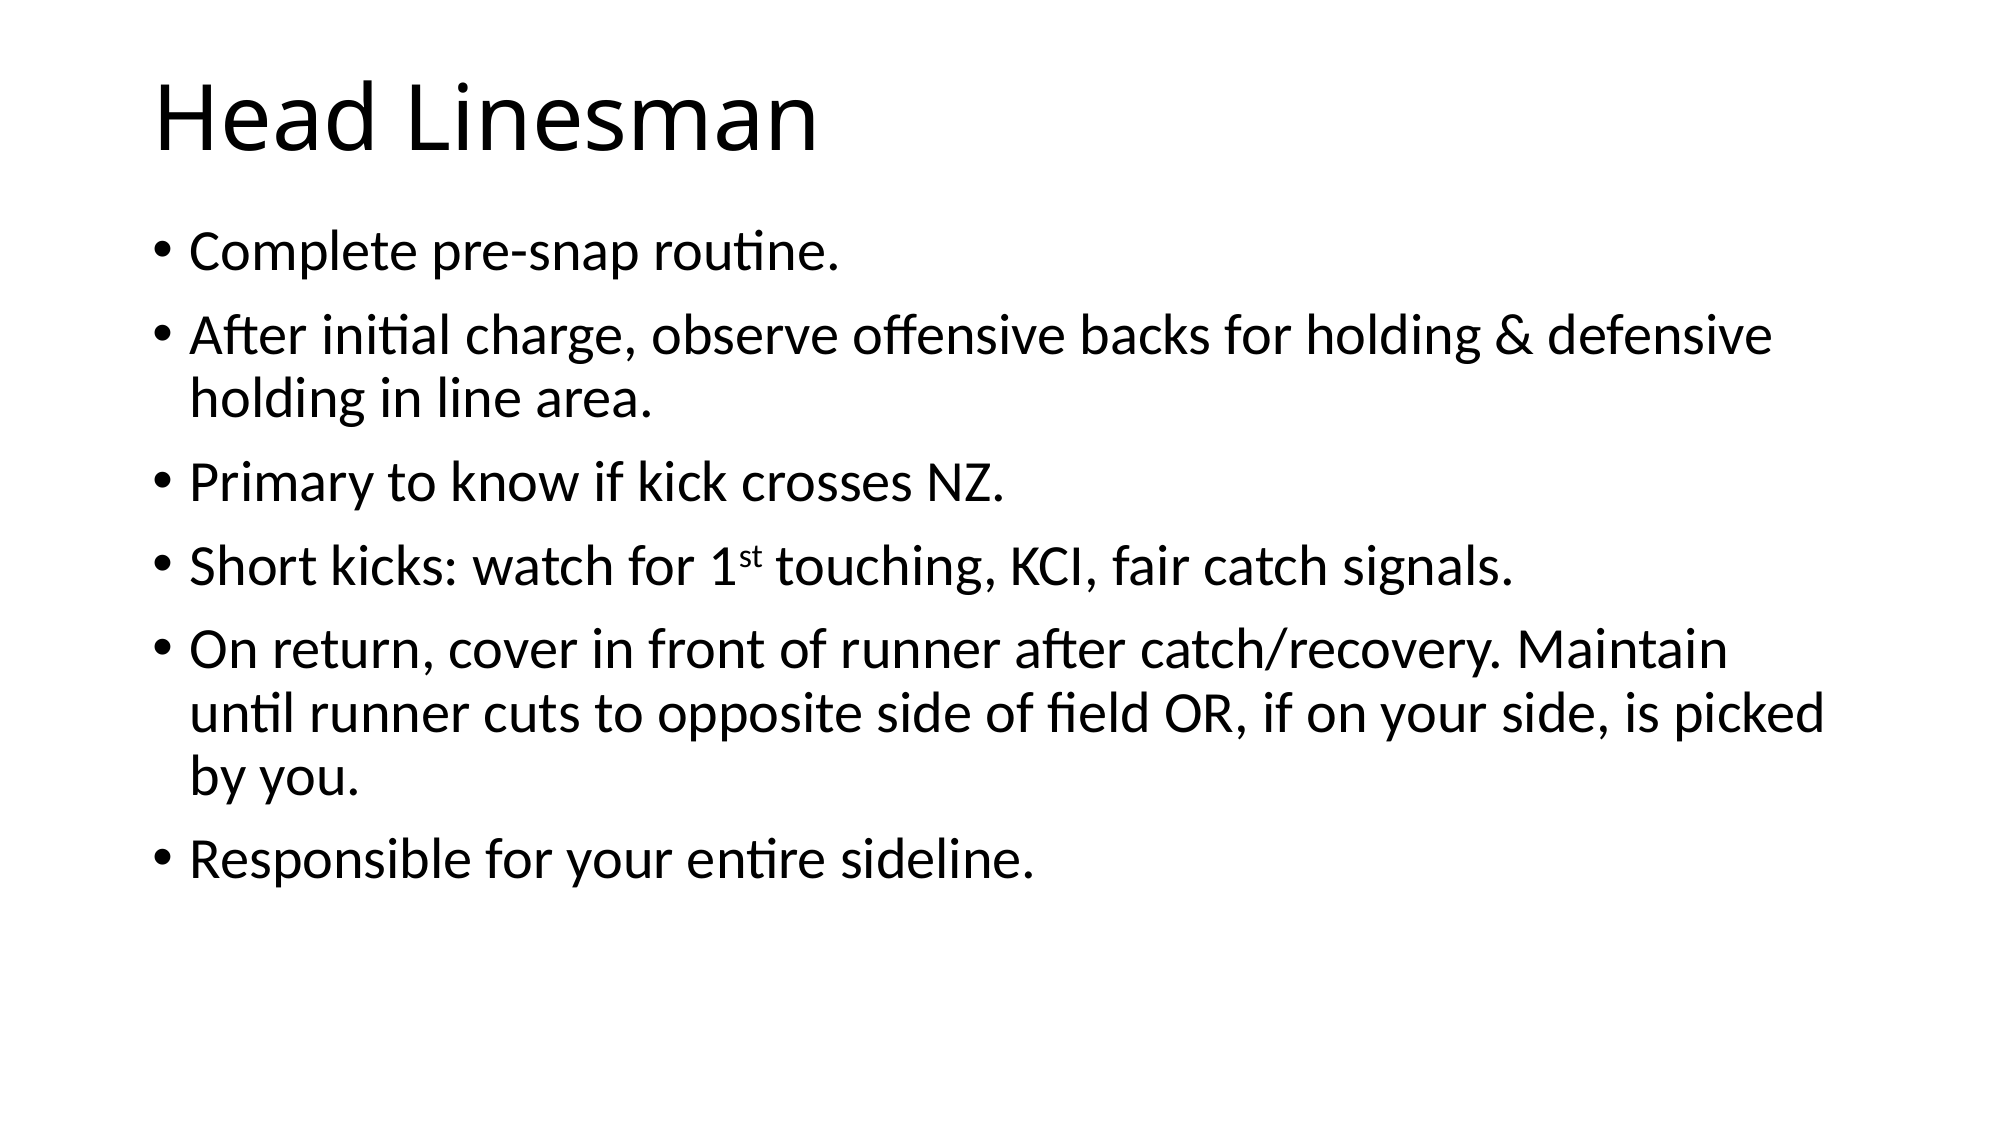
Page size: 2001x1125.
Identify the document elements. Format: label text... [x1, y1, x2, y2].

list Complete pre-snap routine. After initial charge, observe offensive backs for holding & defensive holding in line area. Primary to know if kick crosses NZ. Short kicks: watch for 1st touching, KCI, fair catch signals. On return, cover in front of runner after catch/recovery. Maintain until runner cuts to opposite side of field OR, if on your side, is picked by you. Responsible for your entire sideline. [137, 213, 1863, 1014]
title Head Linesman [137, 59, 1863, 183]
